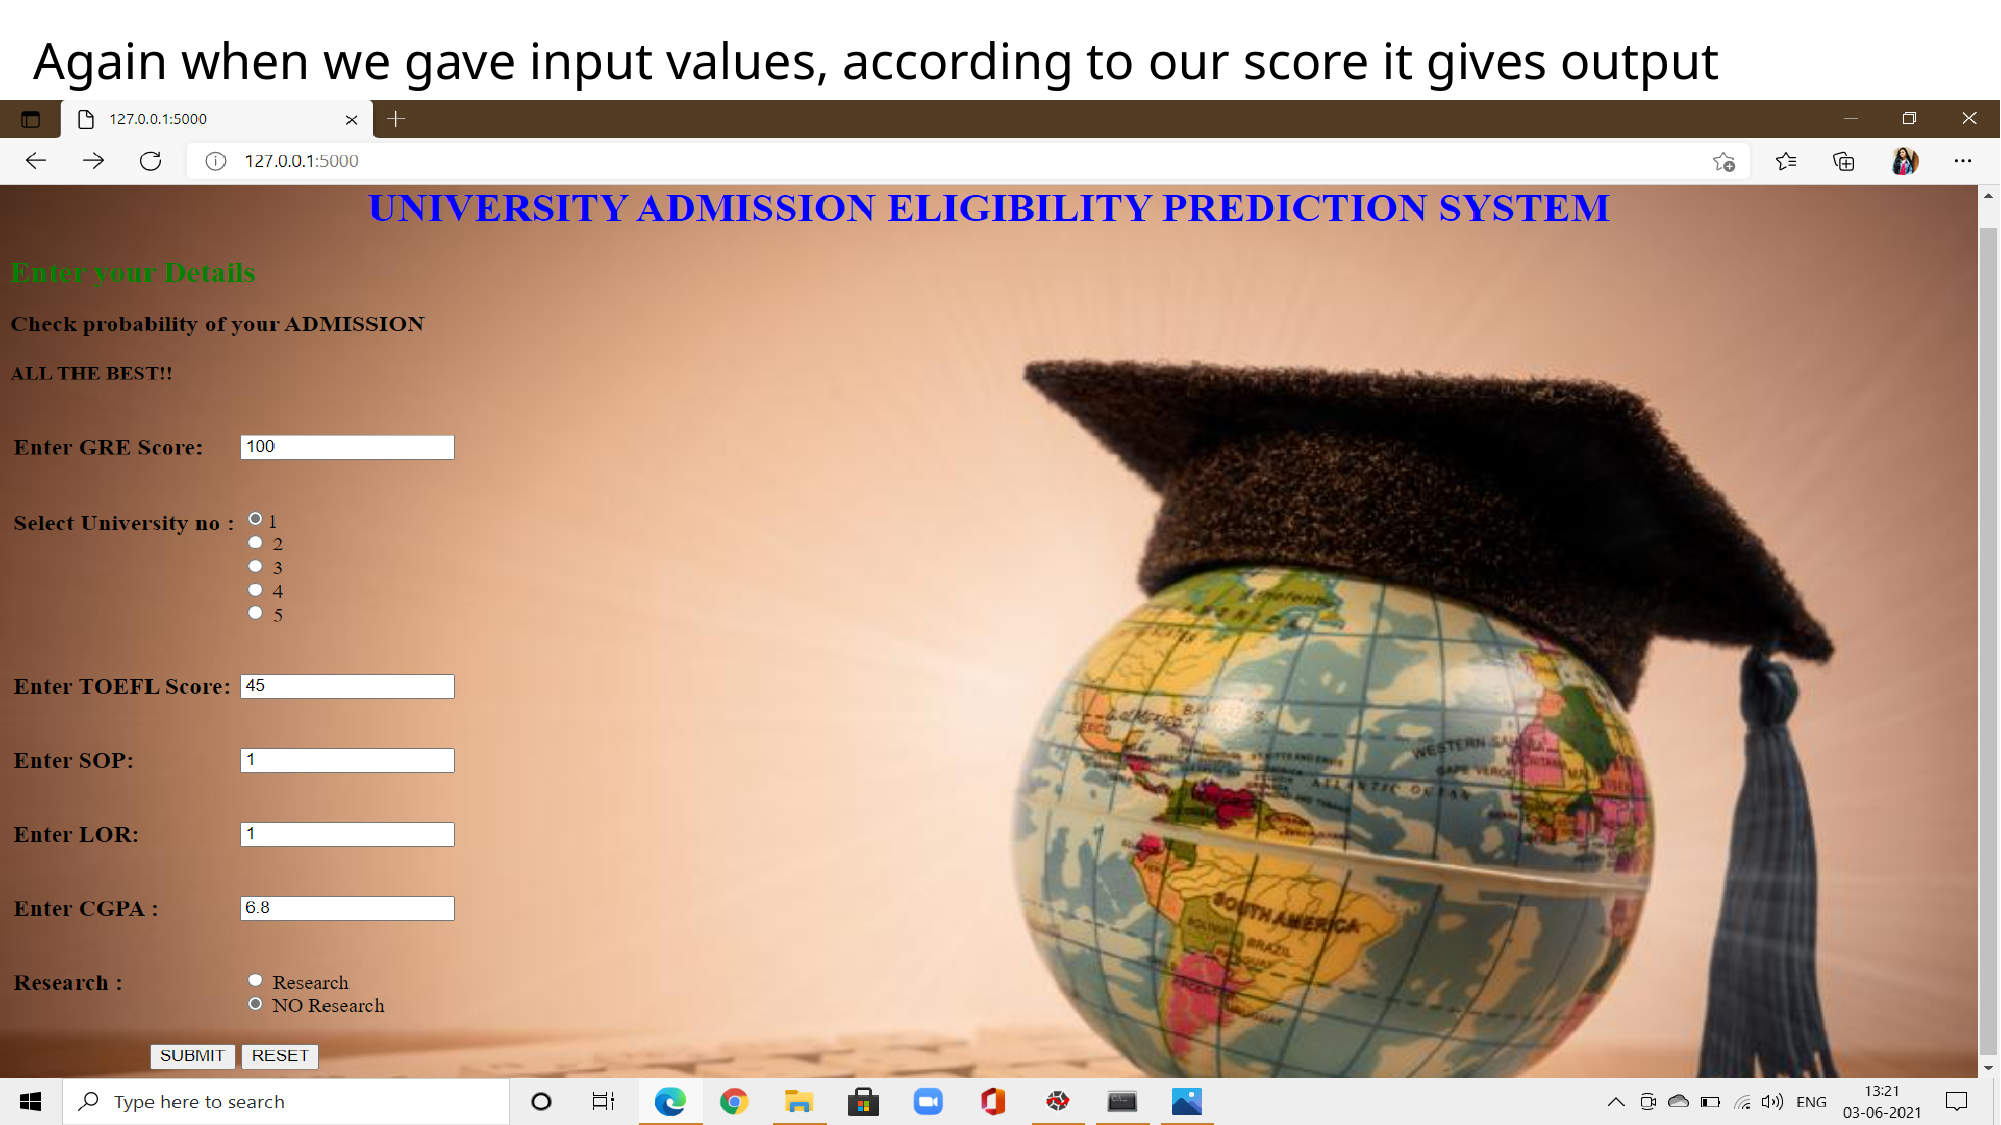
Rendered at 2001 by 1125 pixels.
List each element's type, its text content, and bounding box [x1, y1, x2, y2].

picture [0, 99, 2000, 1125]
text_box Again when we gave input values, according to our score it gives output [18, 21, 1818, 96]
